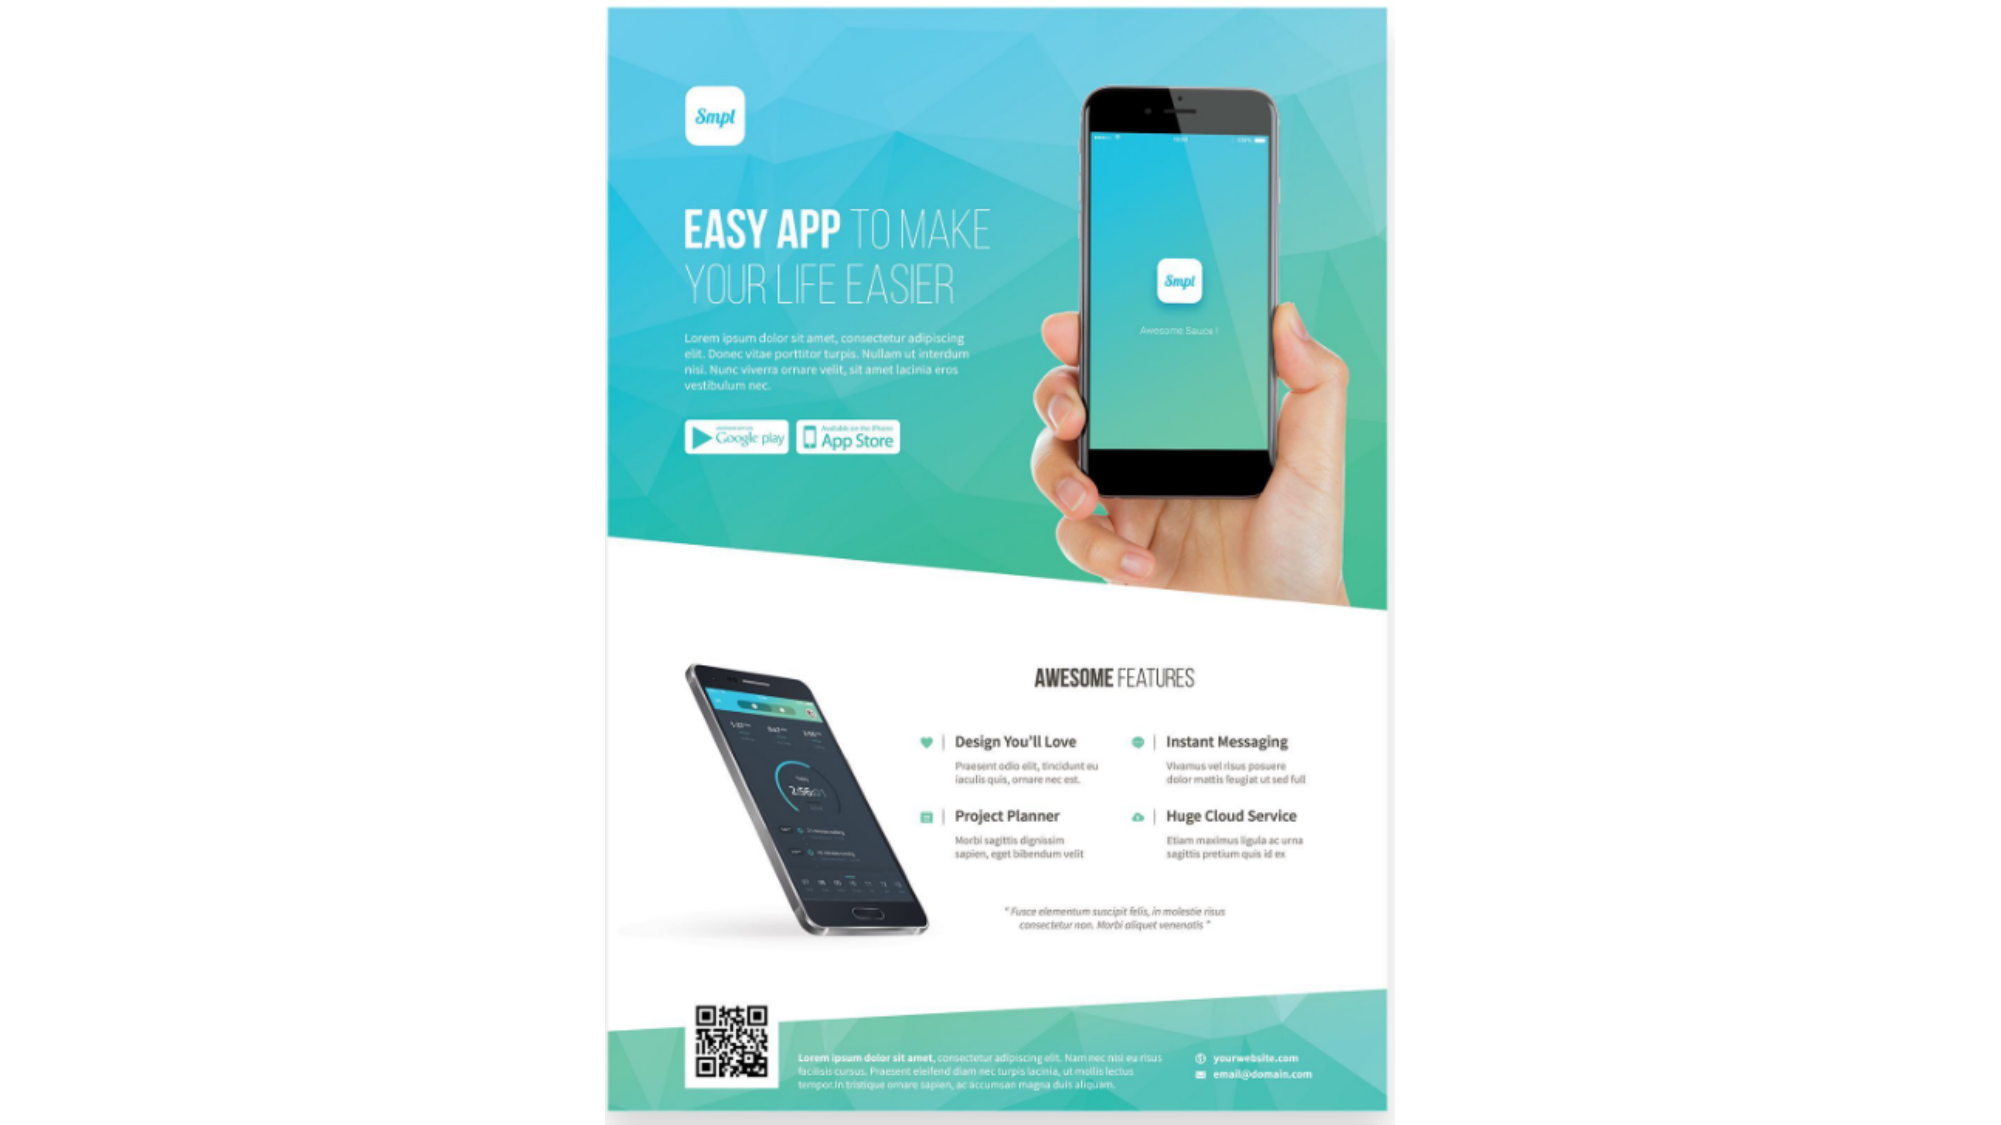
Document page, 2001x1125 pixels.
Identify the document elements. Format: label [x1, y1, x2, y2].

picture [605, 0, 1395, 1125]
